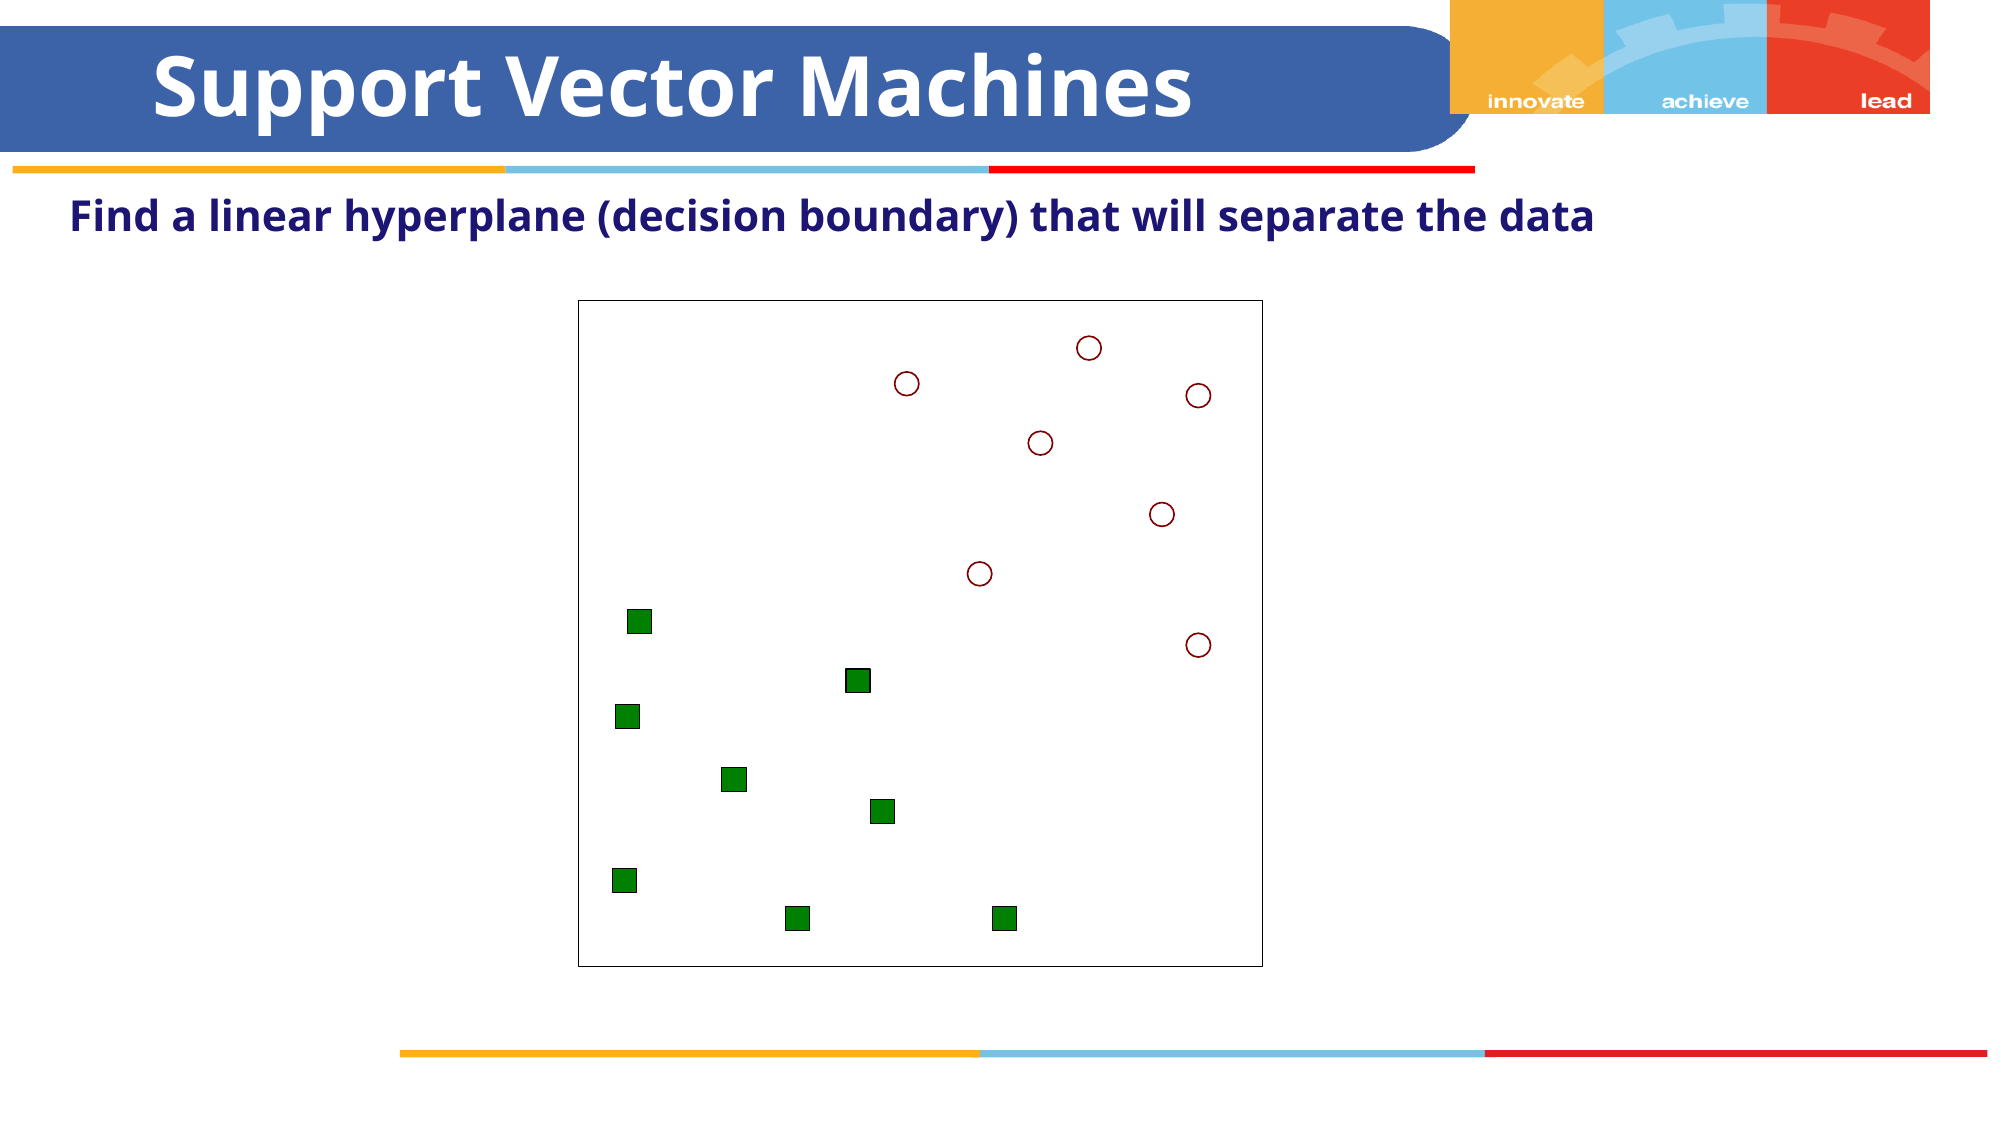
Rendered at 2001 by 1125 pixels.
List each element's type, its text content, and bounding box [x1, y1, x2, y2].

title Support Vector Machines [137, 26, 1425, 152]
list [524, 262, 1325, 1018]
picture [1449, 0, 1930, 114]
list Find a linear hyperplane (decision boundary) that will separate the data [54, 187, 1891, 278]
